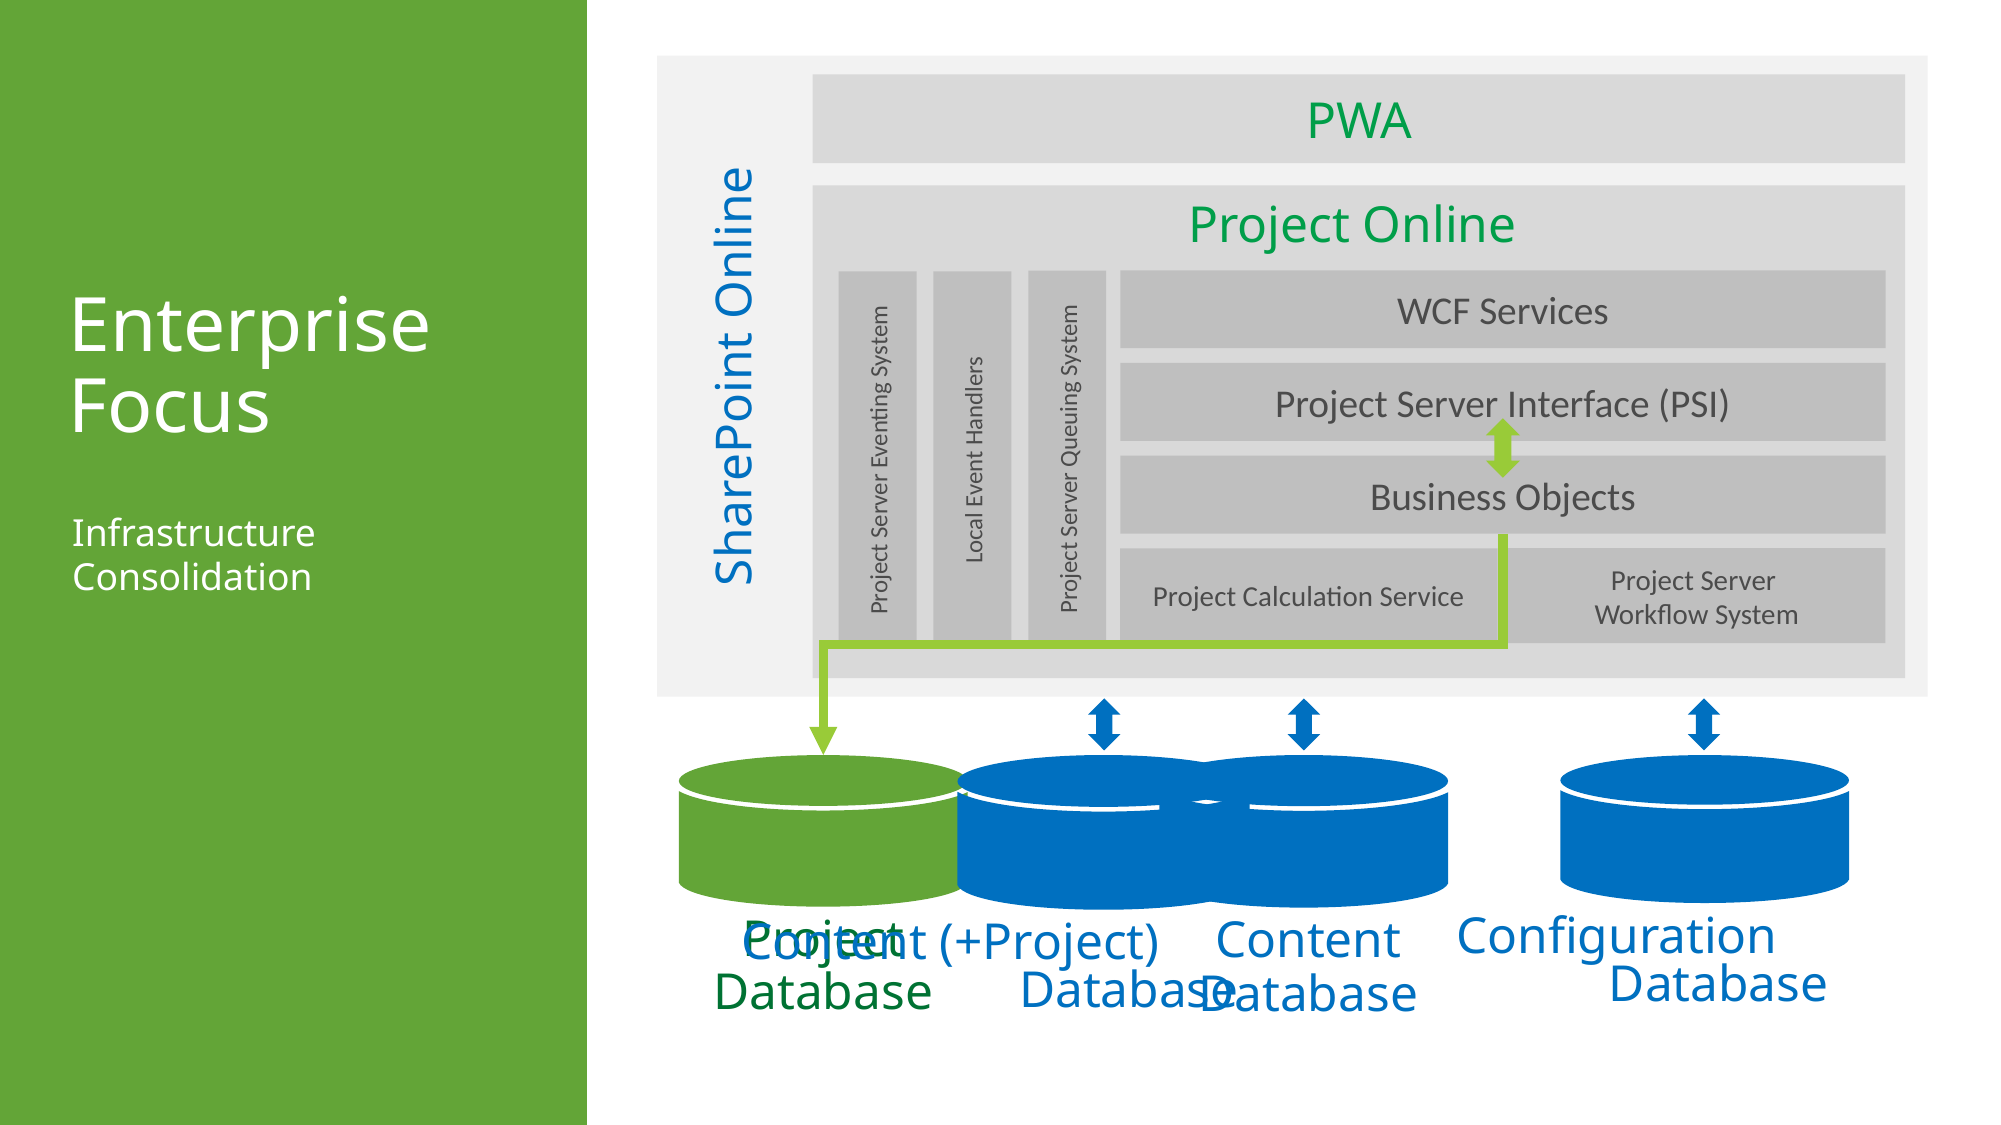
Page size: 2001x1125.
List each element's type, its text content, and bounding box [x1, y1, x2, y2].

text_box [678, 755, 719, 1033]
text_box Project Server Workflow System [1508, 548, 1886, 644]
text_box [1687, 698, 1721, 751]
text_box [1484, 417, 1522, 479]
text_box Project Server Eventing System [838, 271, 917, 640]
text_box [719, 754, 1488, 1035]
text_box Project Server Queuing System [1028, 270, 1107, 640]
text_box WCF Services [1120, 270, 1886, 349]
list Enterprise Focus [53, 8, 577, 457]
text_box [1560, 755, 1850, 805]
list Infrastructure Consolidation [56, 501, 541, 795]
text_box [1287, 698, 1321, 751]
text_box Project Online [812, 185, 1906, 679]
text_box Business Objects [1274, 455, 1886, 534]
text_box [1052, 304, 1274, 754]
text_box Configuration Database [1498, 940, 1993, 987]
text_box [1560, 790, 1850, 904]
text_box SharePoint Online [657, 55, 1928, 697]
text_box PWA [812, 74, 1906, 164]
text_box Project Server Interface (PSI) [1274, 362, 1886, 441]
text_box Local Event Handlers [933, 271, 1012, 640]
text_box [1488, 755, 1498, 1008]
text_box Project Calculation Service [1274, 548, 1498, 640]
